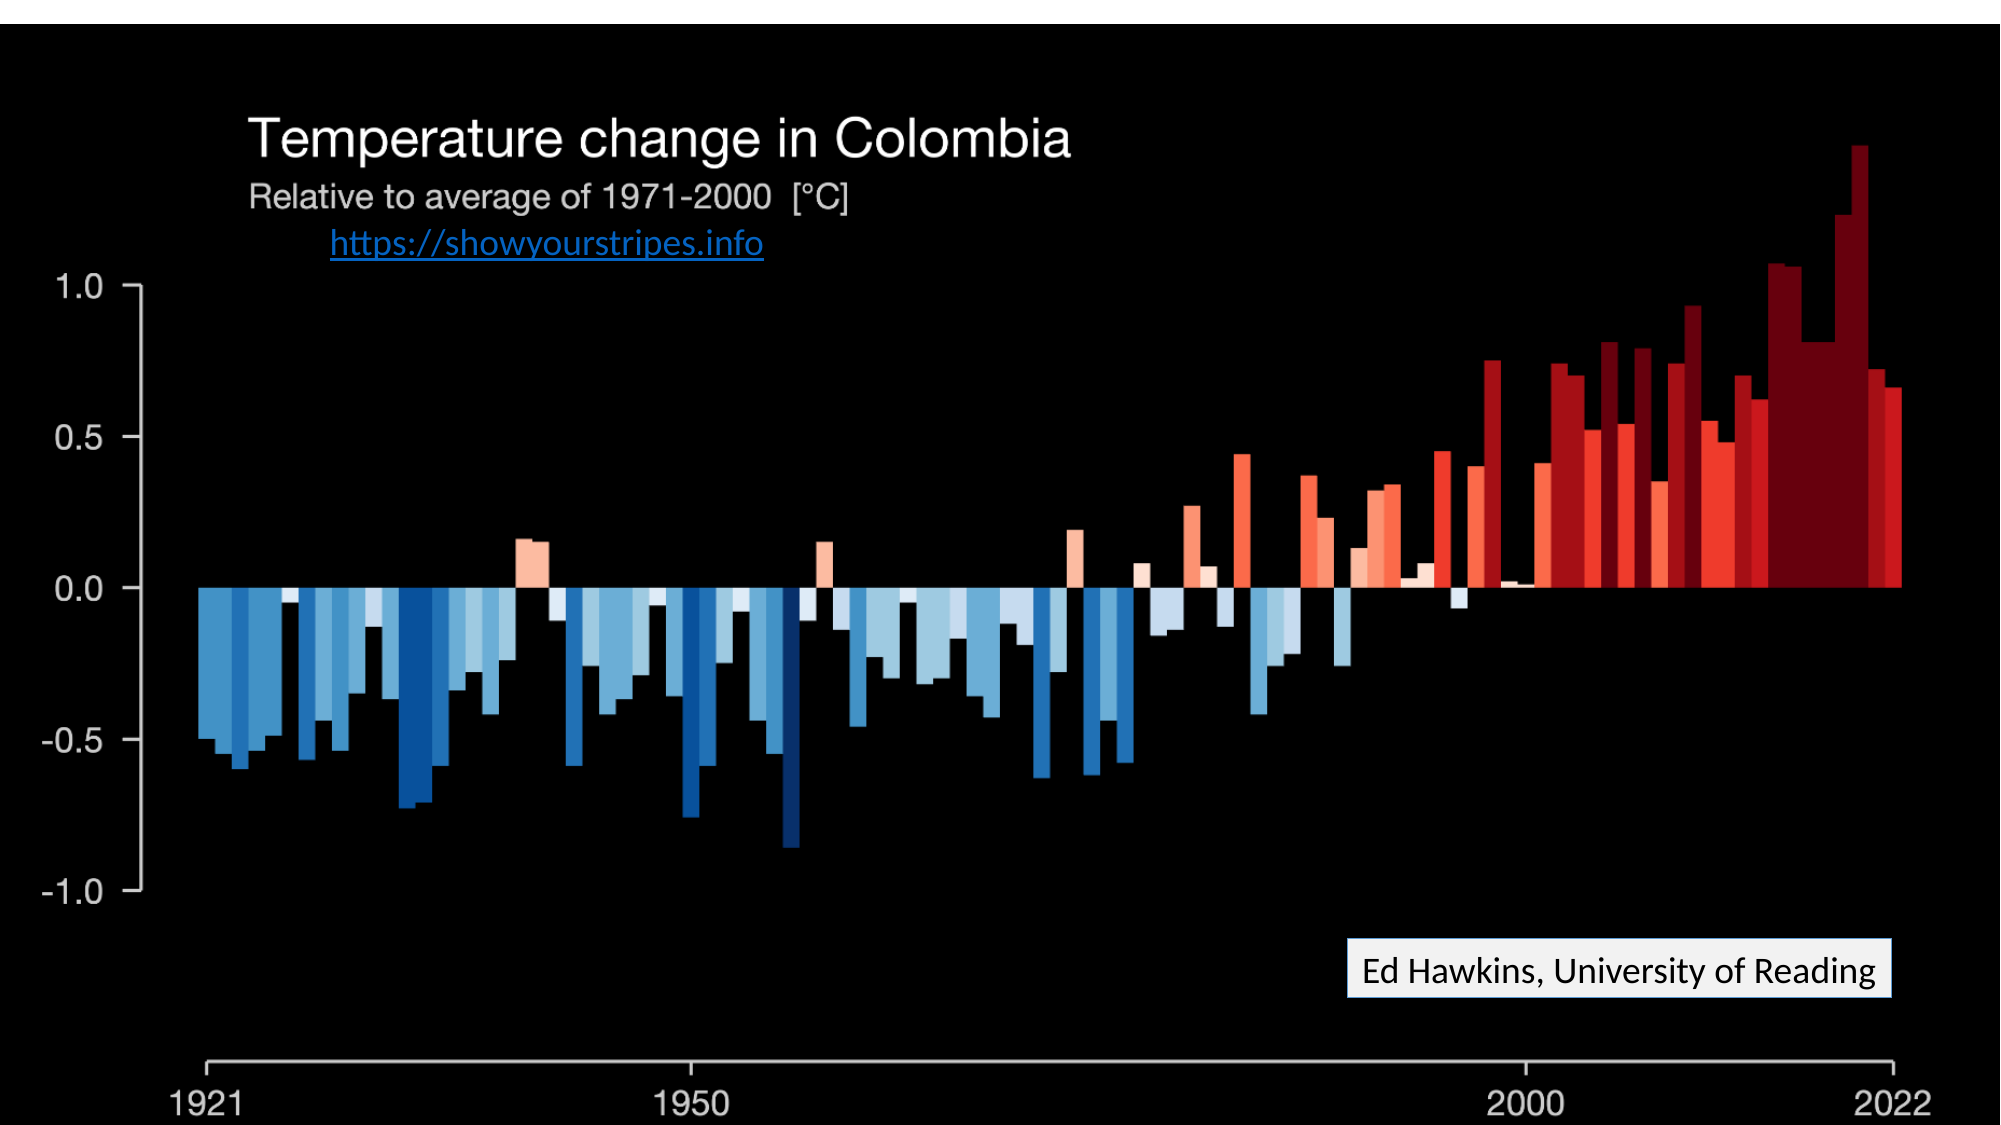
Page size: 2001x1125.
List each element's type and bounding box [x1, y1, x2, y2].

list [0, 24, 2000, 1125]
